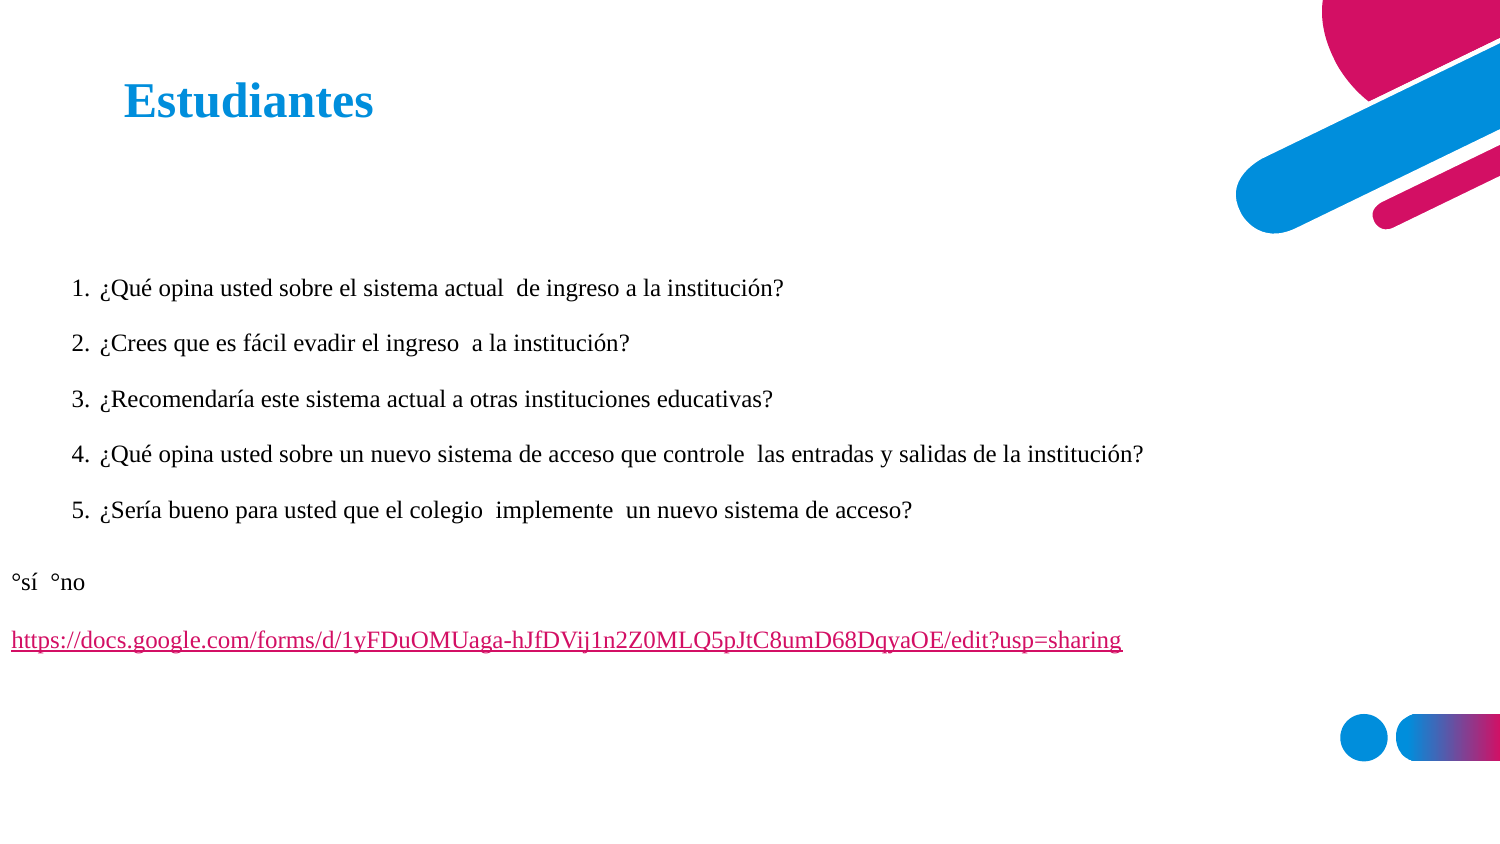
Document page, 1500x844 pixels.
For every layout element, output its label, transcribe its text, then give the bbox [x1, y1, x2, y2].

list Estudiantes ¿Qué opina usted sobre el sistema actual de ingreso a la institución? ¿Crees que es fácil evadir el ingreso a la institución? ¿Recomendaría este sistema actual a otras instituciones educativas? ¿Qué opina usted sobre un nuevo sistema de acceso que controle las entradas y salidas de la institución? ¿Sería bueno para usted que el colegio implemente un nuevo sistema de acceso? °sí °no https://docs.google.com/forms/d/1yFDuOMUaga-hJfDVij1n2Z0MLQ5pJtC8umD68DqyaOE/edit?usp=sharing [0, 0, 1500, 844]
